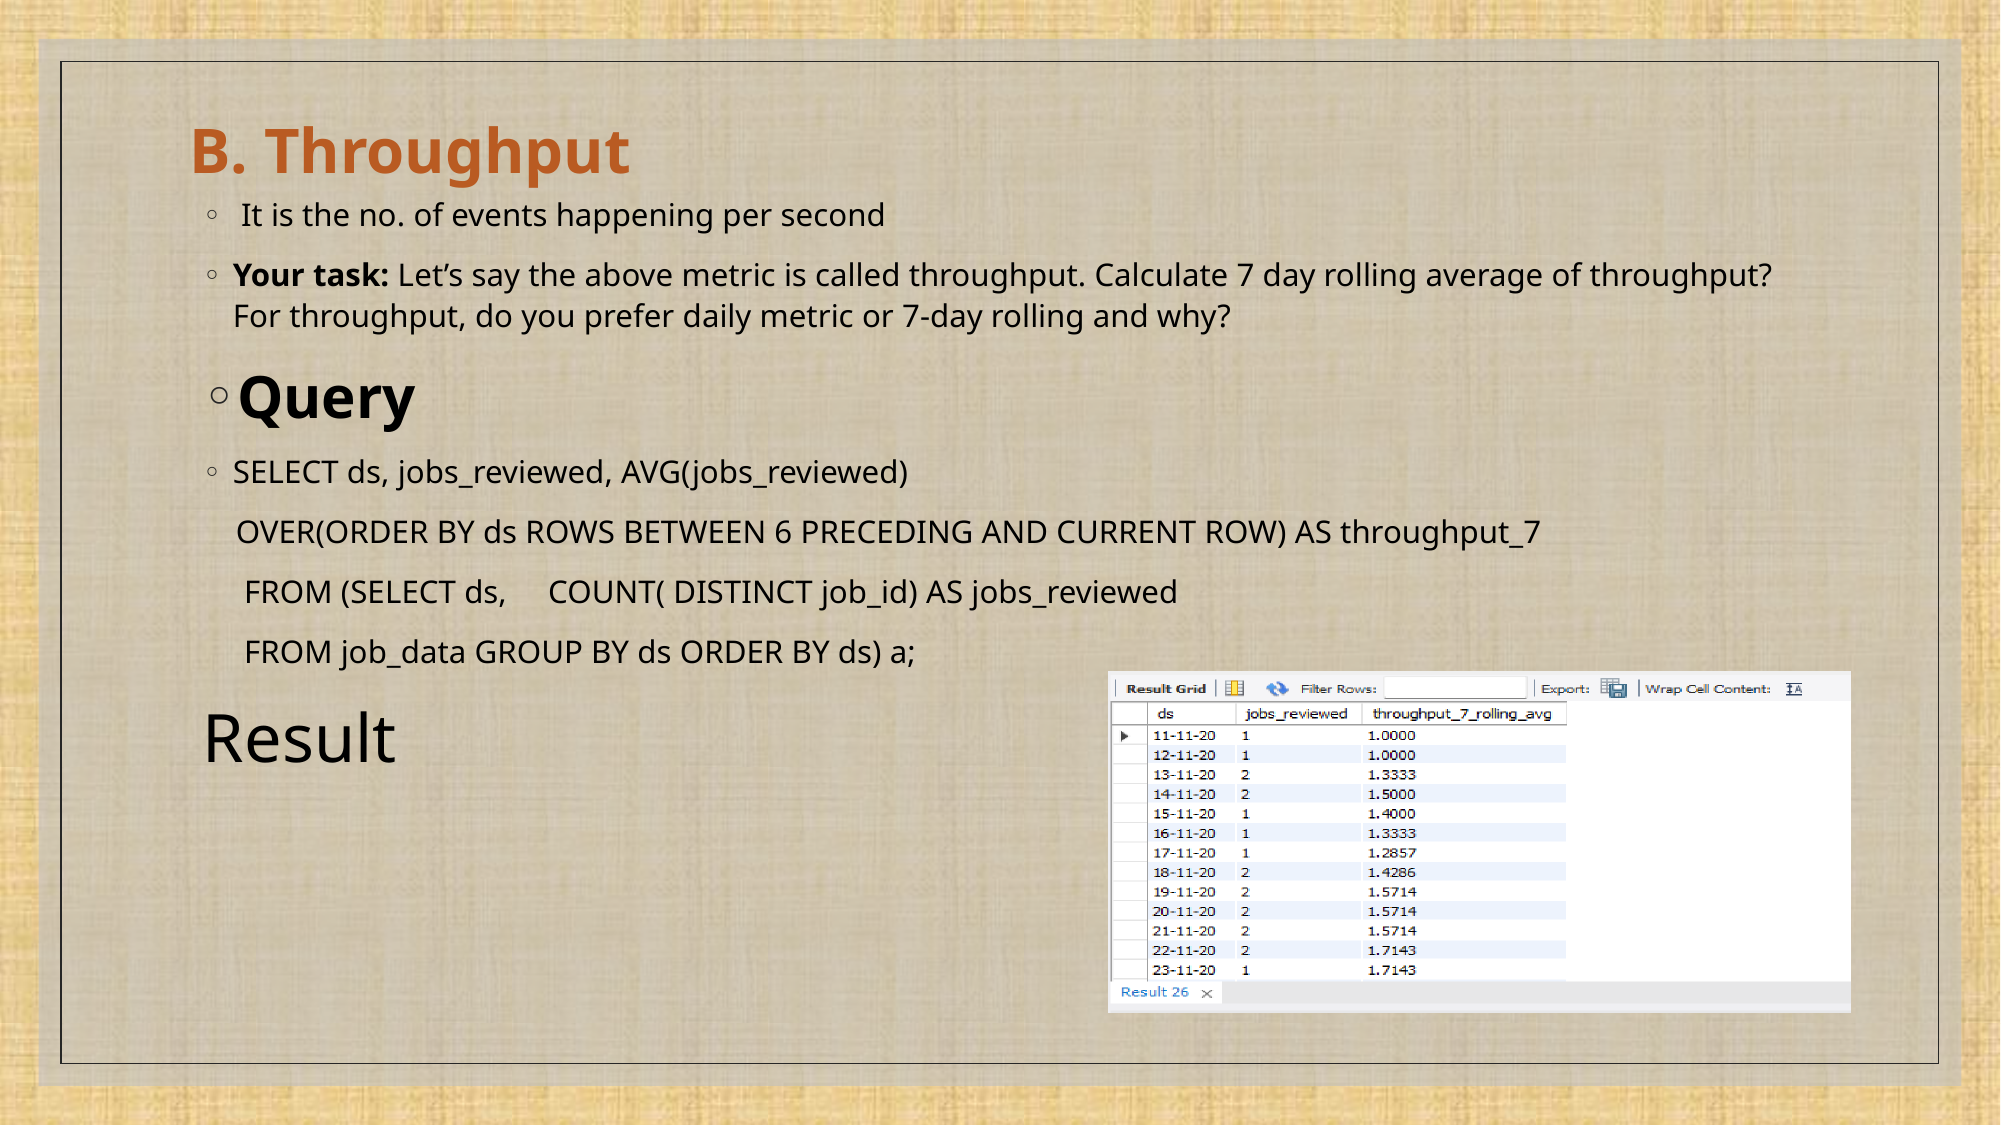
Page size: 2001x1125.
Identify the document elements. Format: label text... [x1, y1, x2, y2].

title B. Throughput [174, 105, 662, 203]
list It is the no. of events happening per second Your task: Let’s say the above metric is called throughput. Calculate 7 day rolling average of throughput? For throughput, do you prefer daily metric or 7-day rolling and why? Query SELECT ds, jobs_reviewed, AVG(jobs_reviewed) OVER(ORDER BY ds ROWS BETWEEN 6 PRECEDING AND CURRENT ROW) AS throughput_7 FROM (SELECT ds, COUNT( DISTINCT job_id) AS jobs_reviewed FROM job_data GROUP BY ds ORDER BY ds) a; Result [187, 184, 1838, 816]
picture [0, 0, 2001, 1125]
